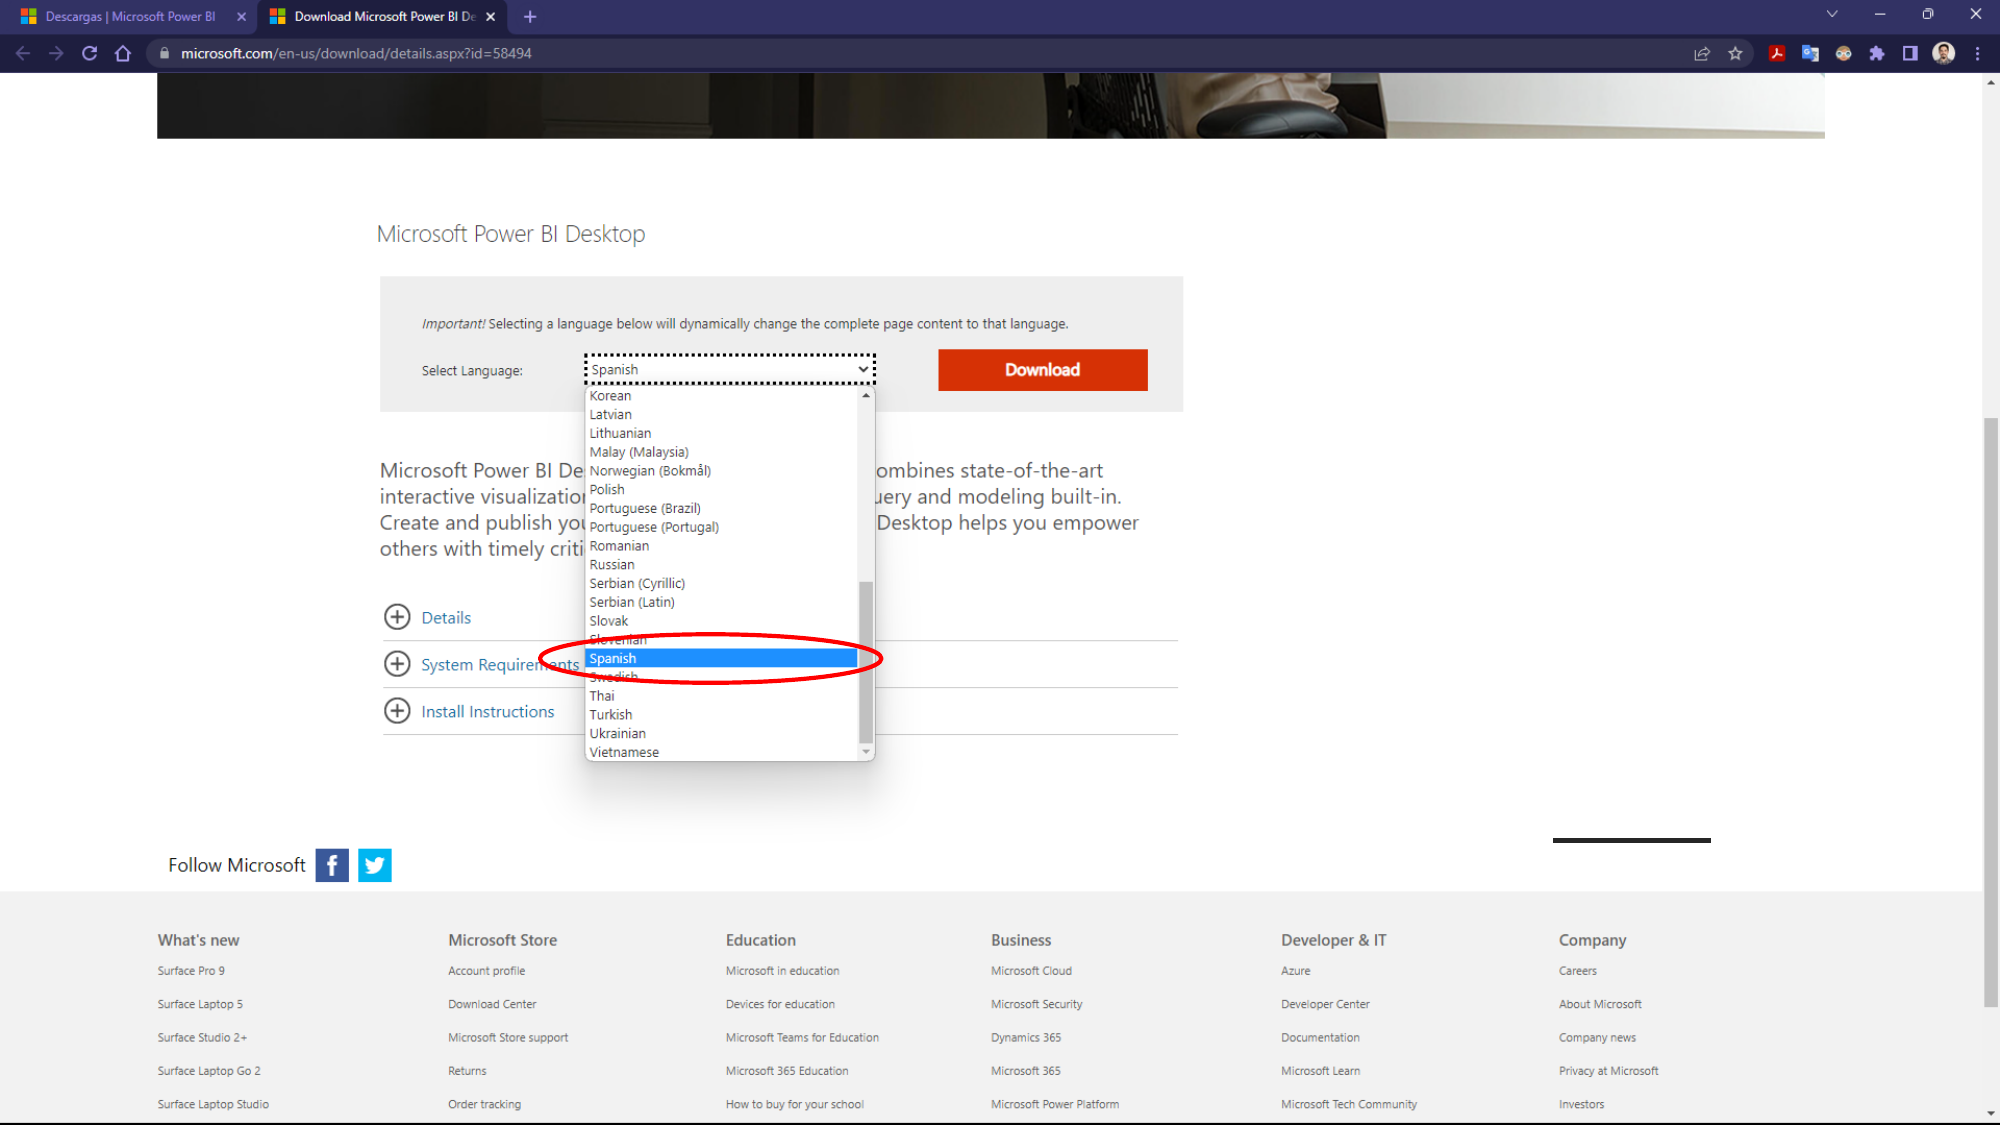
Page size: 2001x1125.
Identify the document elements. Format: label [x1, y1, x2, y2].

list [0, 0, 2000, 1125]
